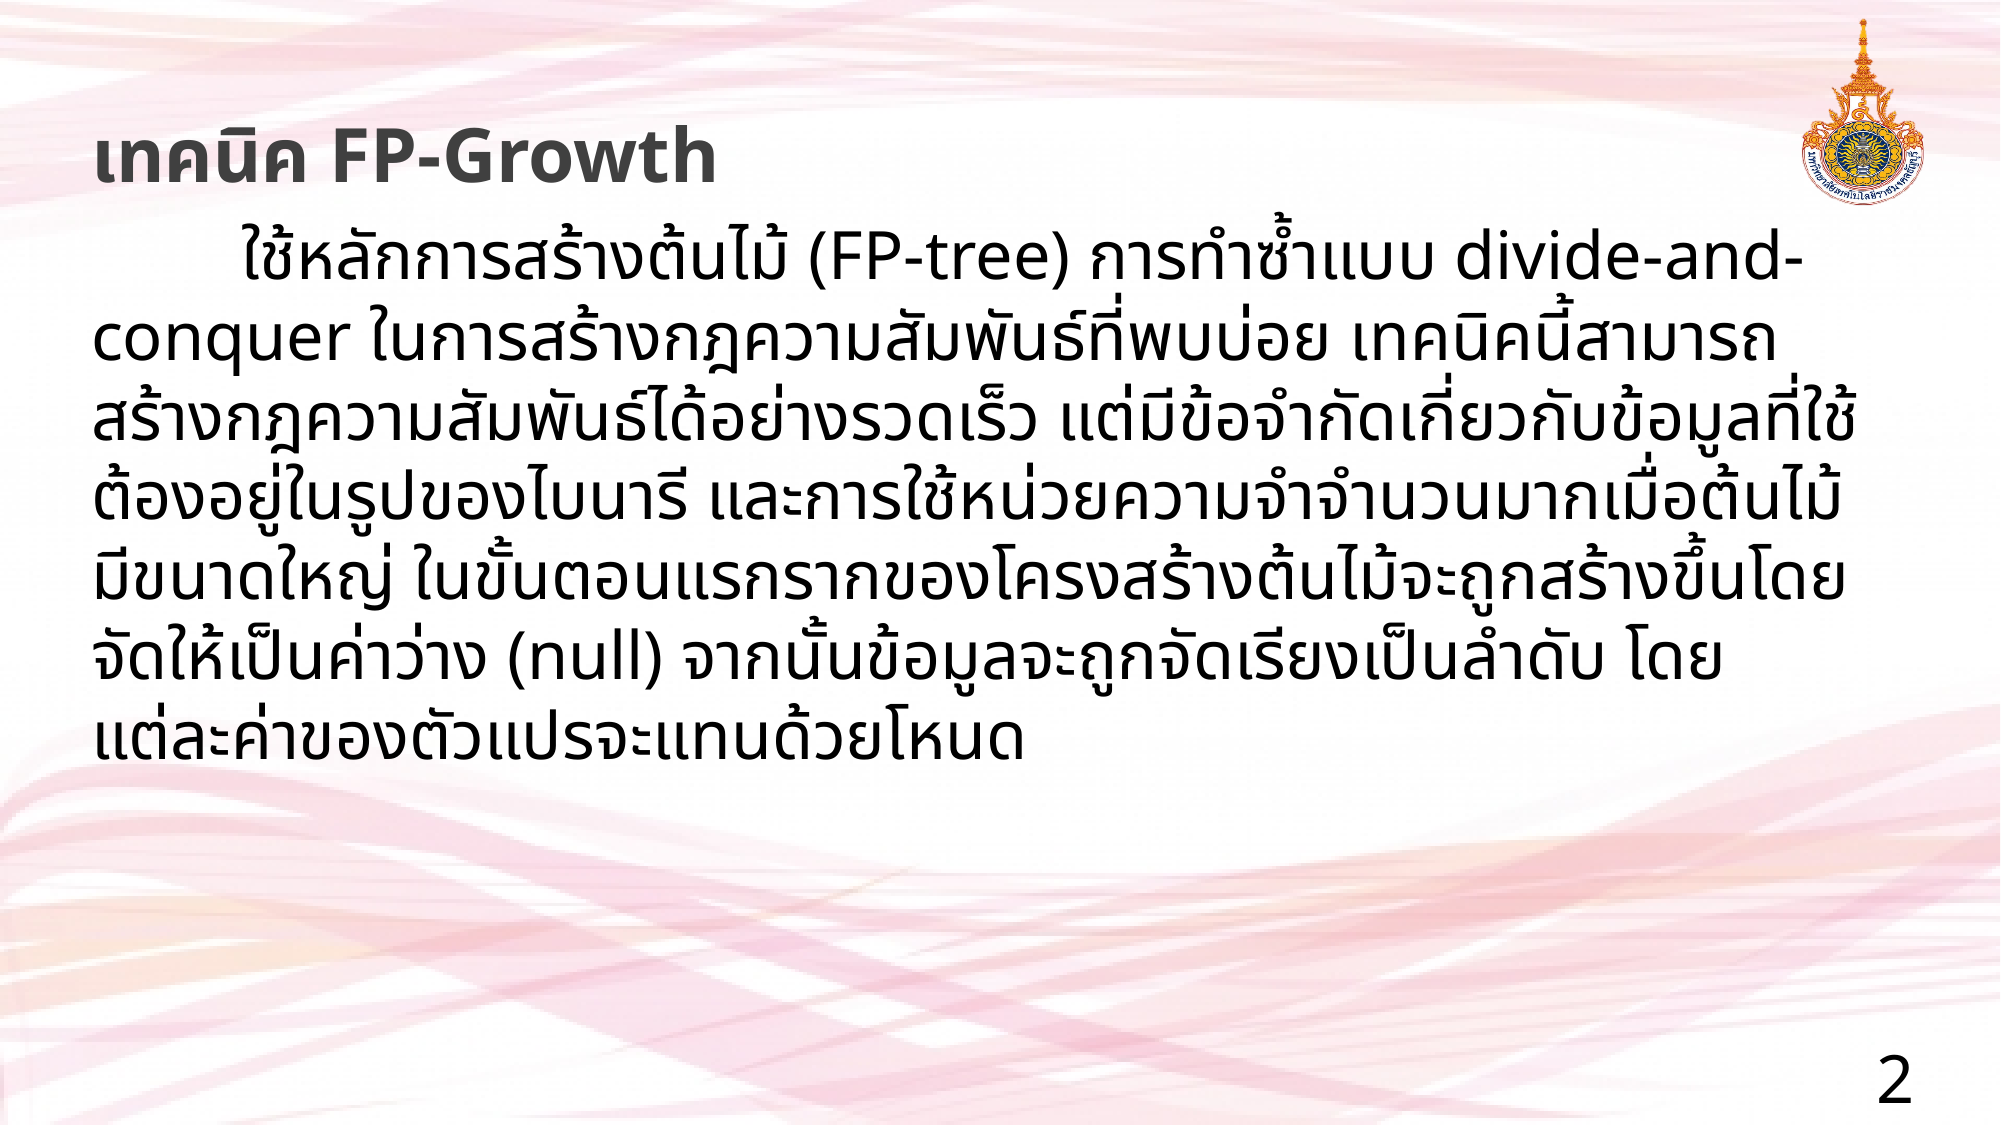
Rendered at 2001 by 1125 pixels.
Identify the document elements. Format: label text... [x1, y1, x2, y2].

text_box ใช้หลักการสร้างต้นไม้ (FP-tree) การทำซ้ำแบบ divide-and-conquer ในการสร้างกฎความสัมพันธ์ที่พบบ่อย เทคนิคนี้สามารถสร้างกฎความสัมพันธ์ได้อย่างรวดเร็ว แต่มีข้อจำกัดเกี่ยวกับข้อมูลที่ใช้ต้องอยู่ในรูปของไบนารี และการใช้หน่วยความจำจำนวนมากเมื่อต้นไม้มีขนาดใหญ่ ในขั้นตอนแรกรากของโครงสร้างต้นไม้จะถูกสร้างขึ้นโดยจัดให้เป็นค่าว่าง (null) จากนั้นข้อมูลจะถูกจัดเรียงเป็นลำดับ โดยแต่ละค่าของตัวแปรจะแทนด้วยโหนด [76, 205, 1877, 781]
text_box 21 [1861, 1029, 1963, 1125]
picture [0, 0, 2001, 1125]
title เทคนิค FP-Growth [76, 67, 1738, 205]
